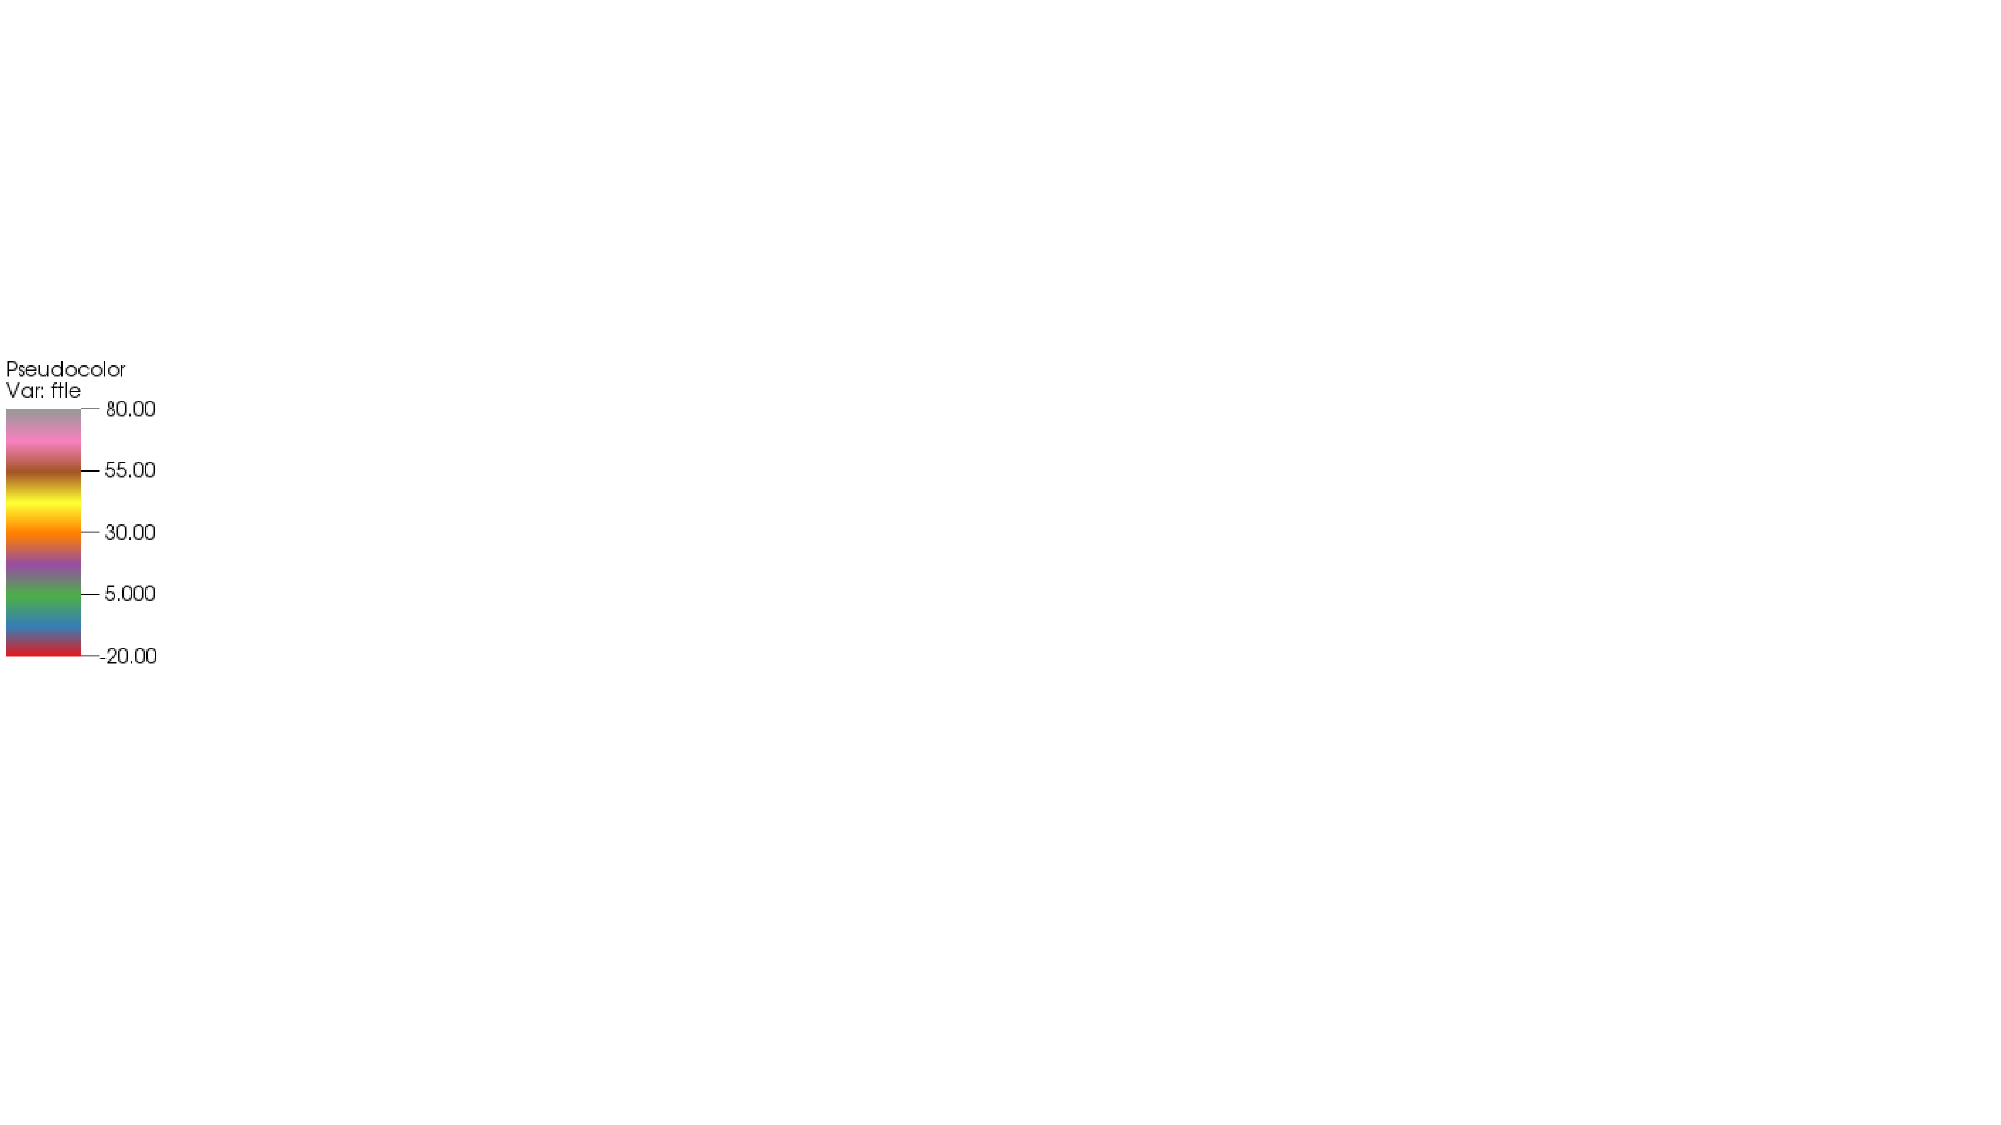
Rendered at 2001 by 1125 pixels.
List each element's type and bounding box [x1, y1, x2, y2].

picture [0, 345, 163, 666]
